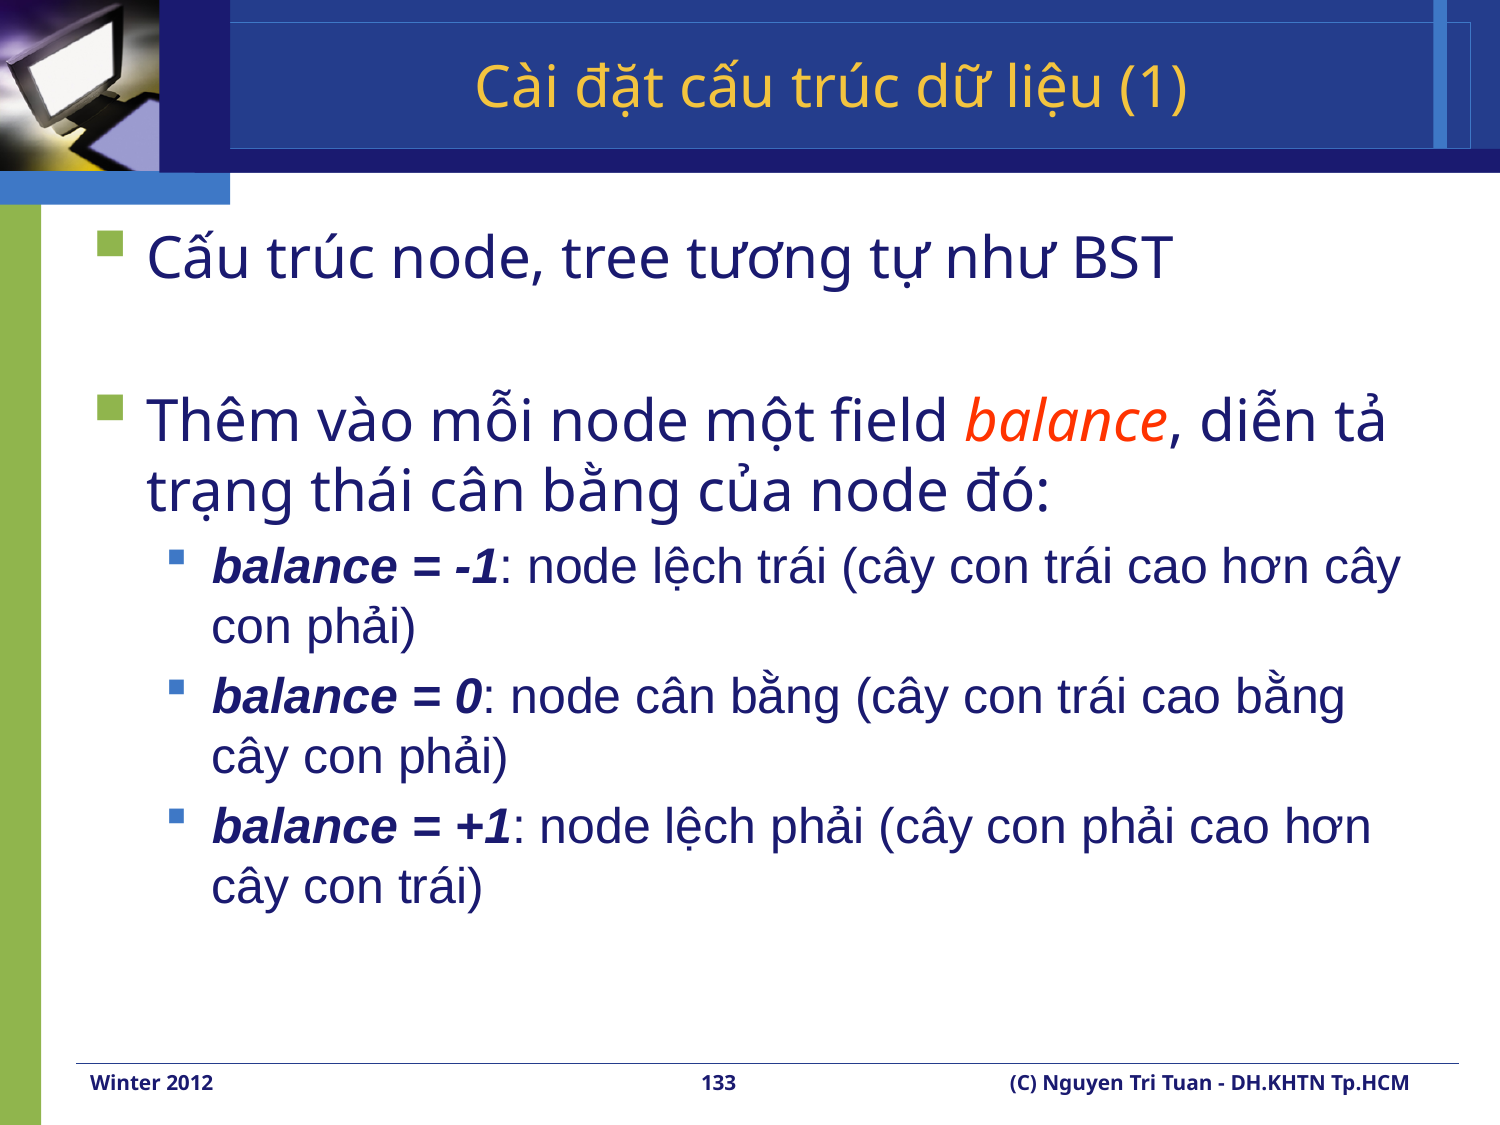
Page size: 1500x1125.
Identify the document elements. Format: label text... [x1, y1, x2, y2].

slide_number Winter 2012 [74, 1062, 426, 1125]
footer (C) Nguyen Tri Tuan - DH.KHTN Tp.HCM [887, 1062, 1426, 1125]
list Cấu trúc node, tree tương tự như BST Thêm vào mỗi node một field balance, diễn tả trạng thái cân bằng của node đó: balance = -1: node lệch trái (cây con trái cao hơn cây con phải) balance = 0: node cân bằng (cây con trái cao bằng cây con phải) balance = +1: node lệch phải (cây con phải cao hơn cây con trái) [75, 212, 1425, 1074]
slide_number 133 [599, 1074, 838, 1125]
picture [0, 0, 159, 171]
title Cài đặt cấu trúc dữ liệu (1) [225, 38, 1438, 131]
